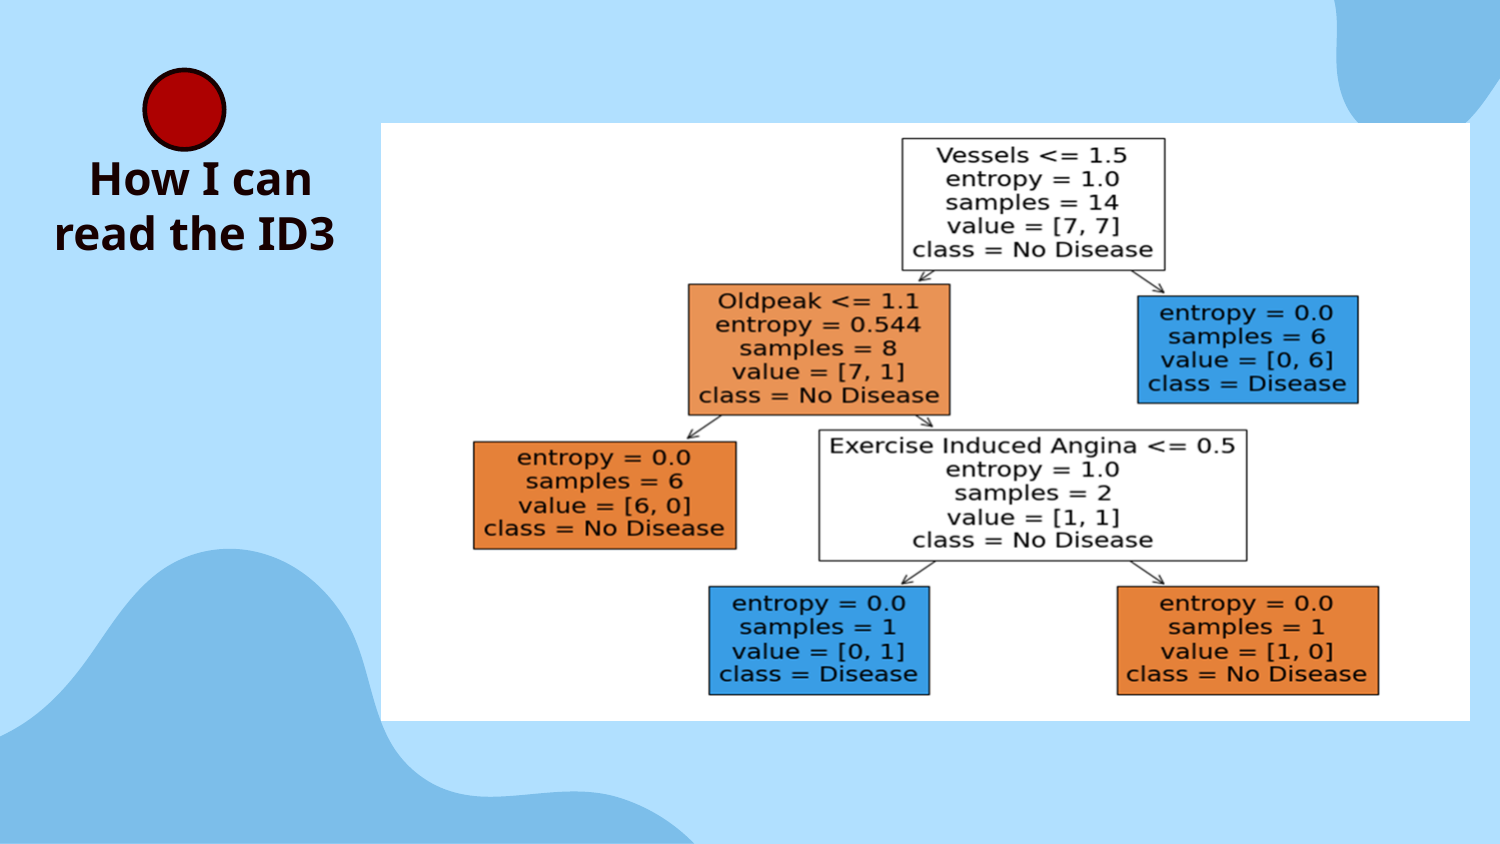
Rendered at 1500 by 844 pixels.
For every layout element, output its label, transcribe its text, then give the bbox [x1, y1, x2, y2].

text_box [144, 69, 225, 150]
picture [380, 123, 1470, 721]
subtitle How I can read the ID3 [30, 174, 371, 236]
